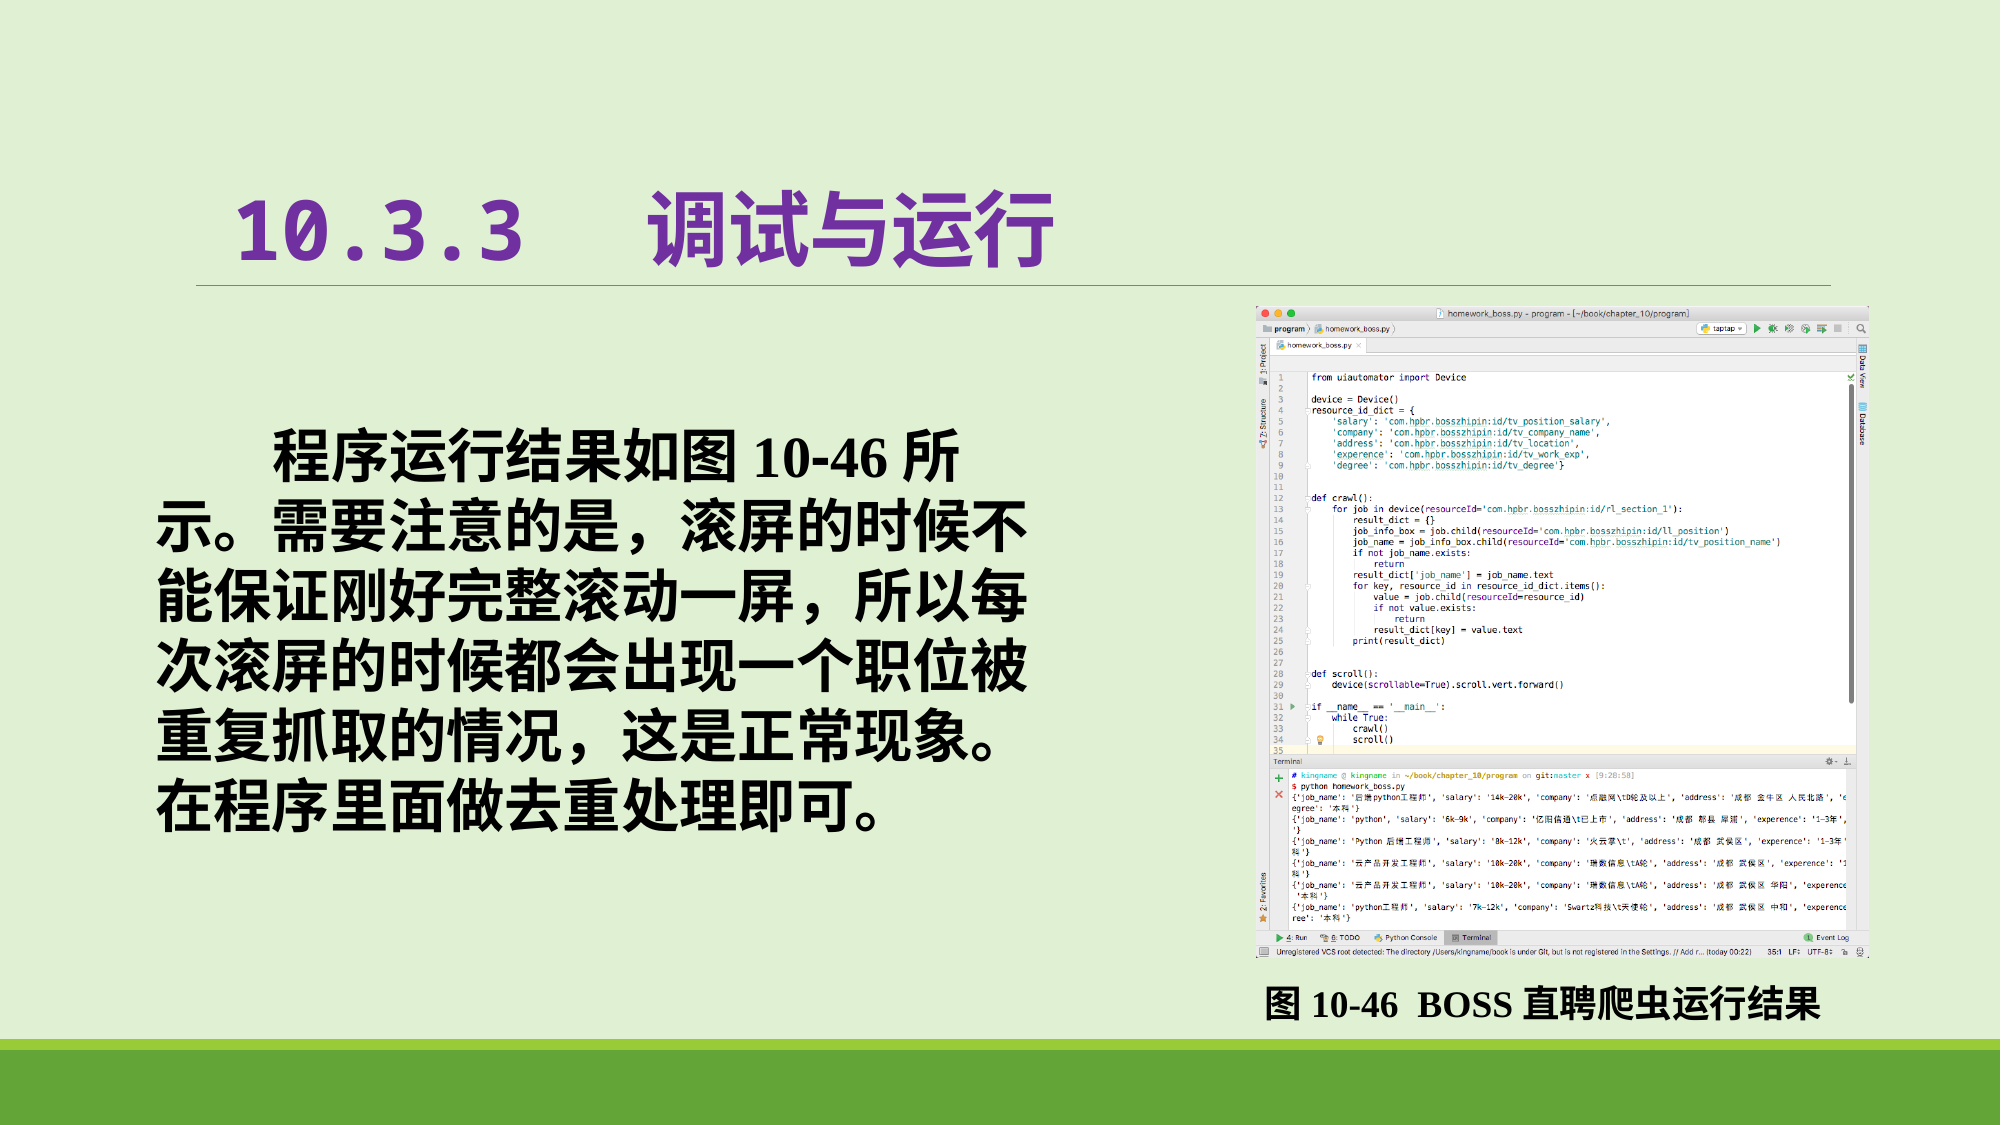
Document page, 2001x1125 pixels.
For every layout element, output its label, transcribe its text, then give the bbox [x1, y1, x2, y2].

picture [1256, 305, 1870, 959]
title 10.3.3 调试与运行 [180, 47, 1830, 285]
text_box 图10-46 BOSS直聘爬虫运行结果 [1249, 972, 1837, 1033]
list 程序运行结果如图10-46所示。需要注意的是，滚屏的时候不能保证刚好完整滚动一屏，所以每次滚屏的时候都会出现一个职位被重复抓取的情况，这是正常现象。在程序里面做去重处理即可。 [140, 302, 1089, 956]
